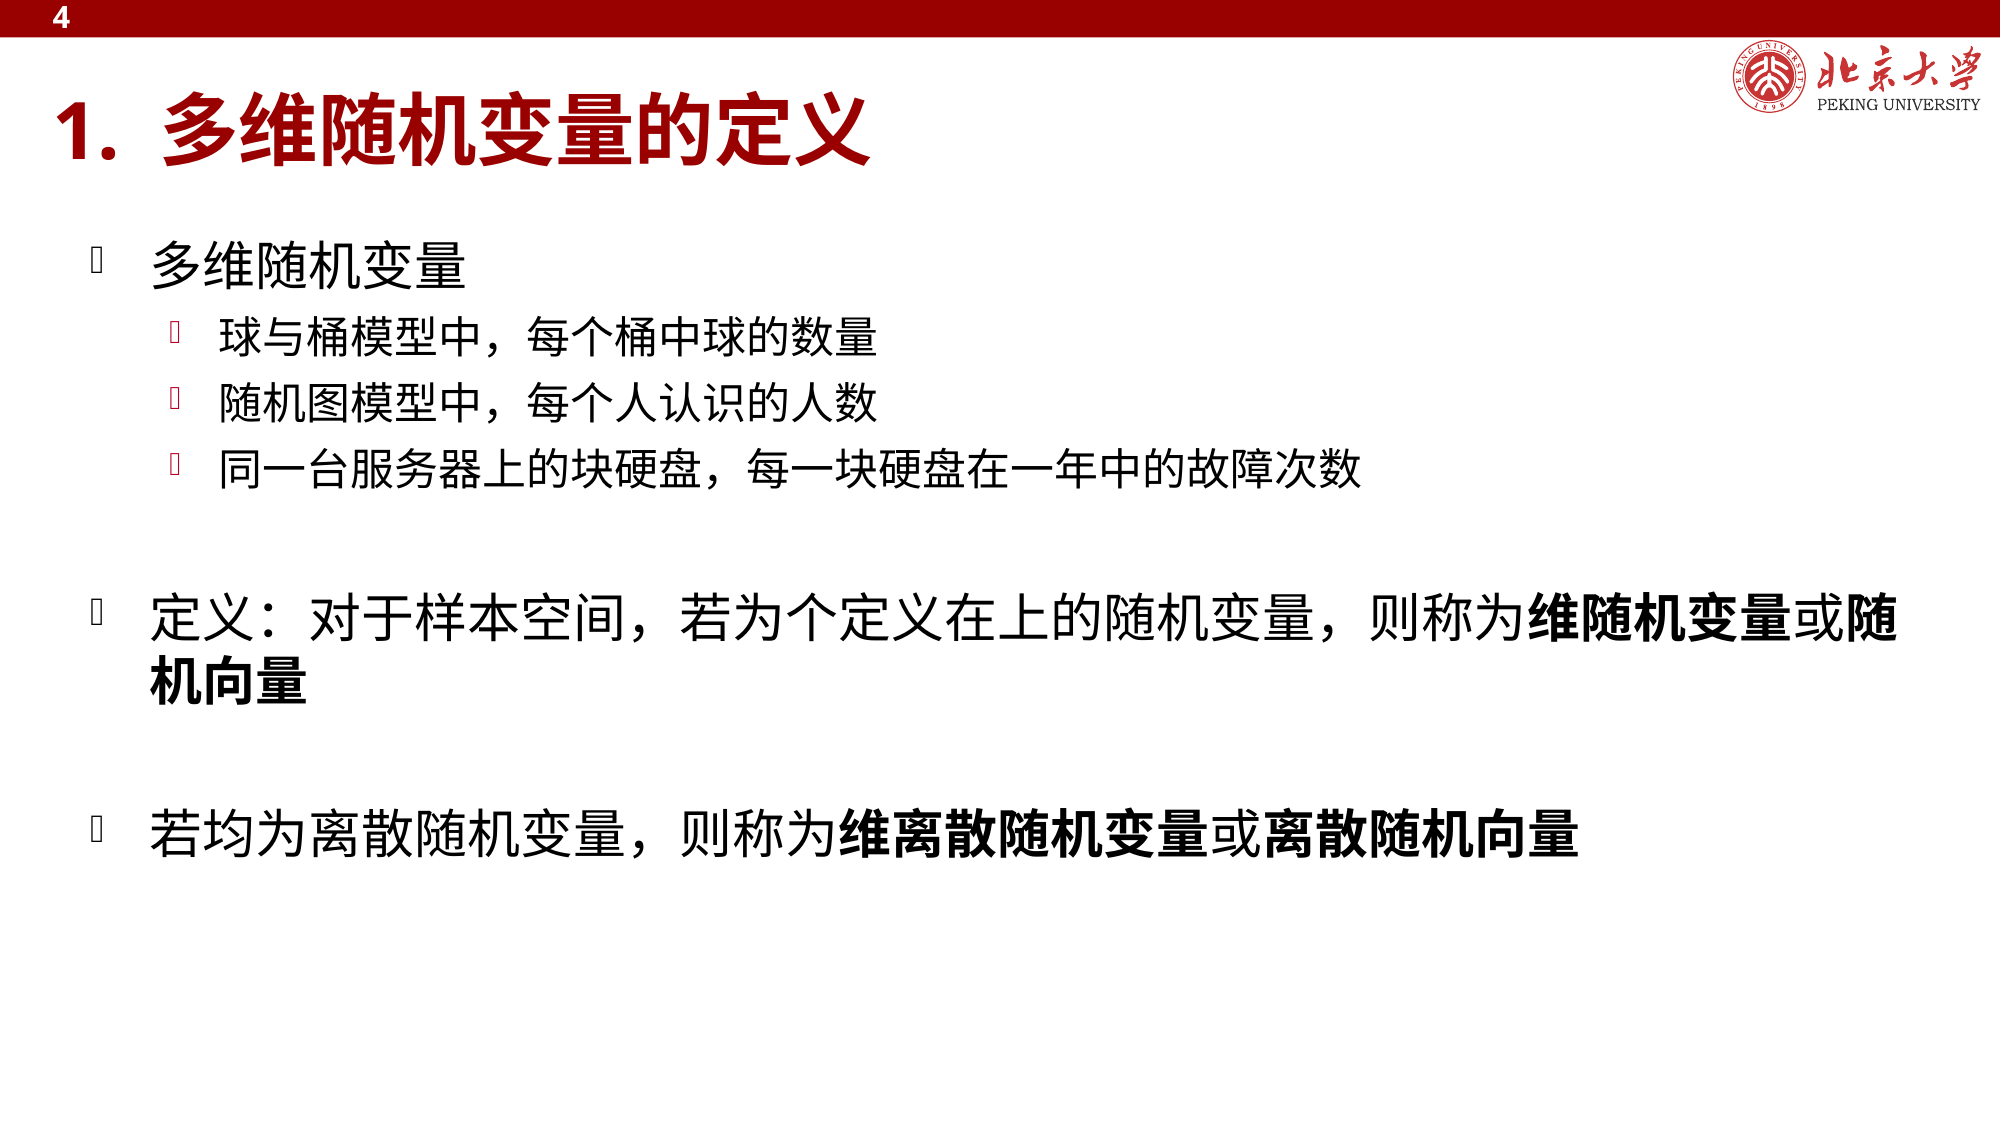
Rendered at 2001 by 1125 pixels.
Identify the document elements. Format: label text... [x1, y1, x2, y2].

title 1. 多维随机变量的定义 [37, 62, 1951, 194]
slide_number 4 [37, 5, 225, 34]
